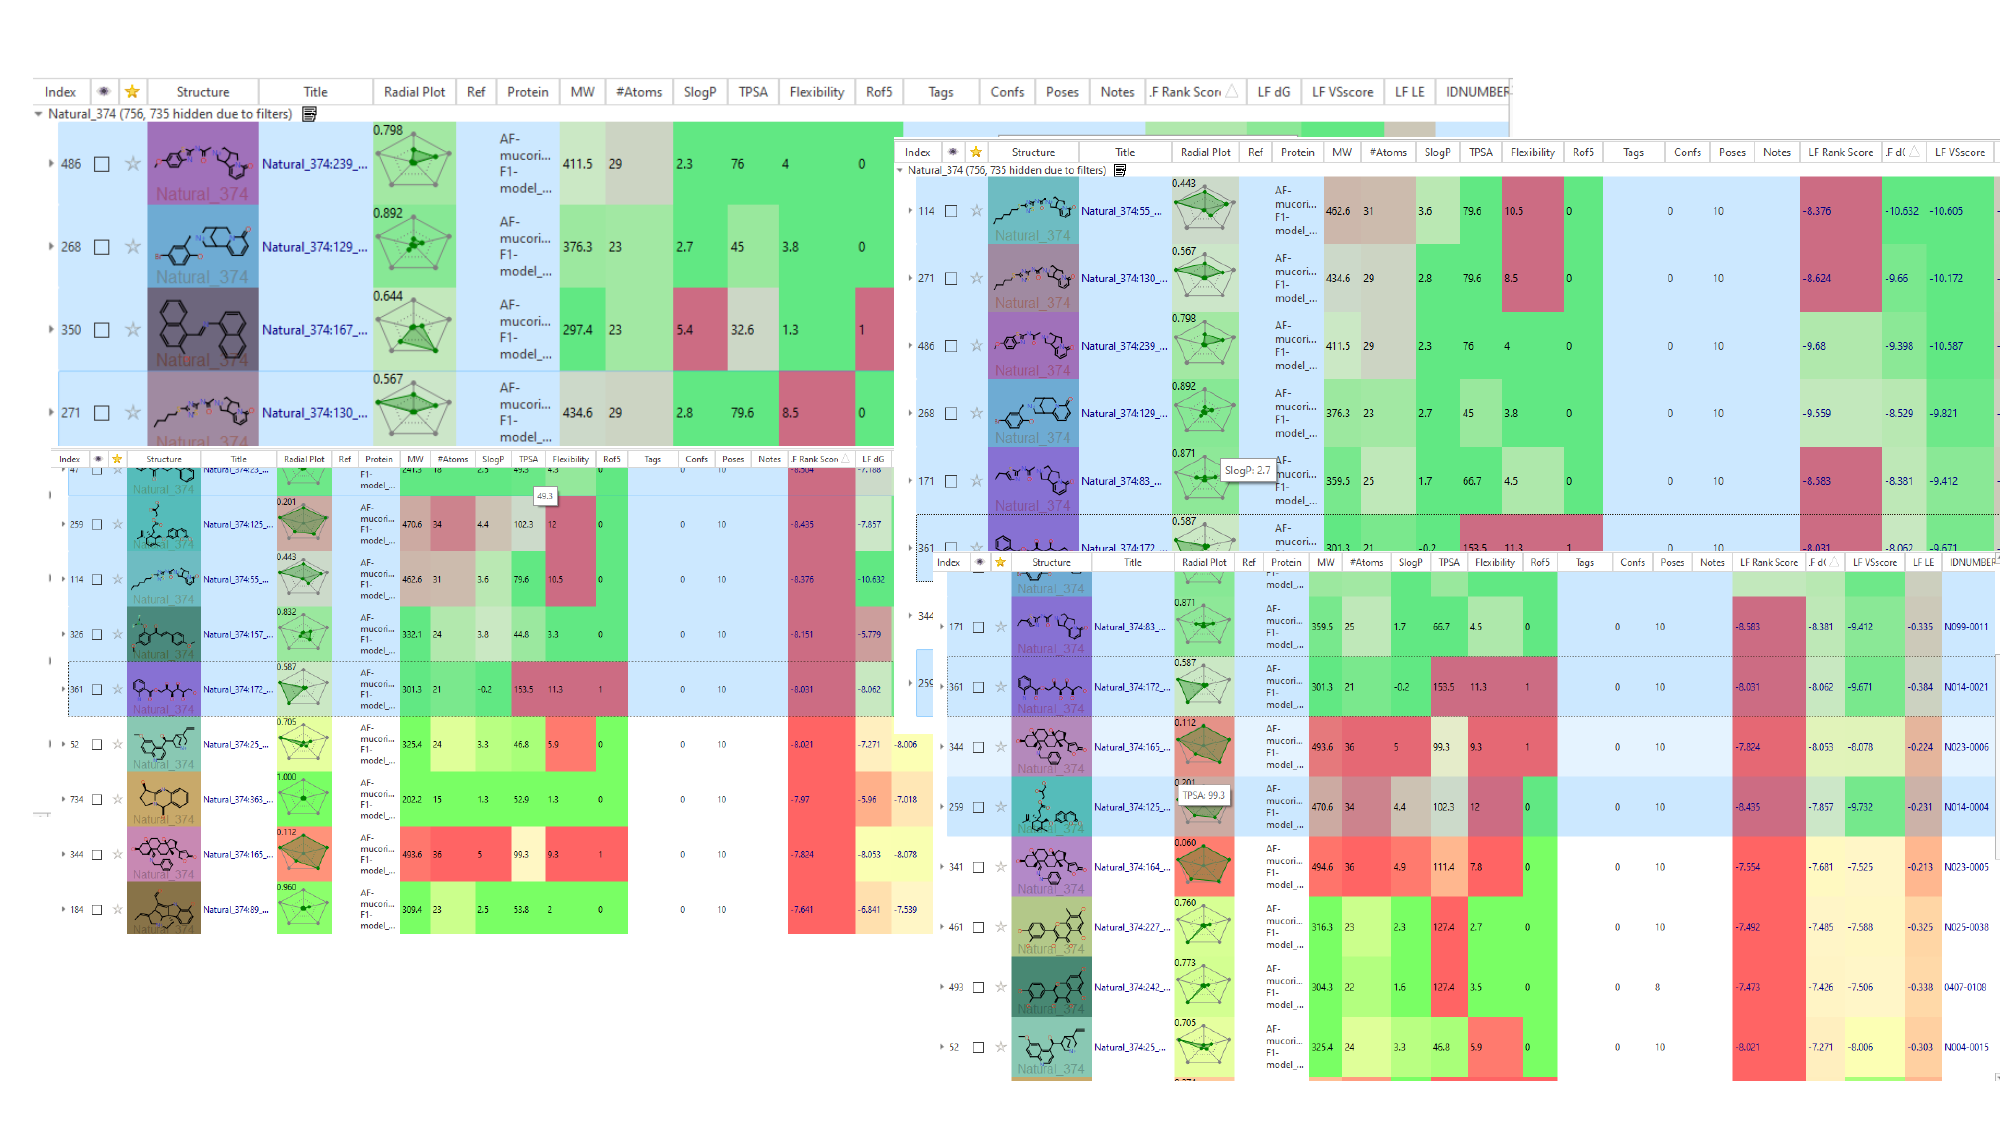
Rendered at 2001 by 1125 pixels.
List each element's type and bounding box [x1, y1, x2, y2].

picture [33, 77, 2000, 1081]
